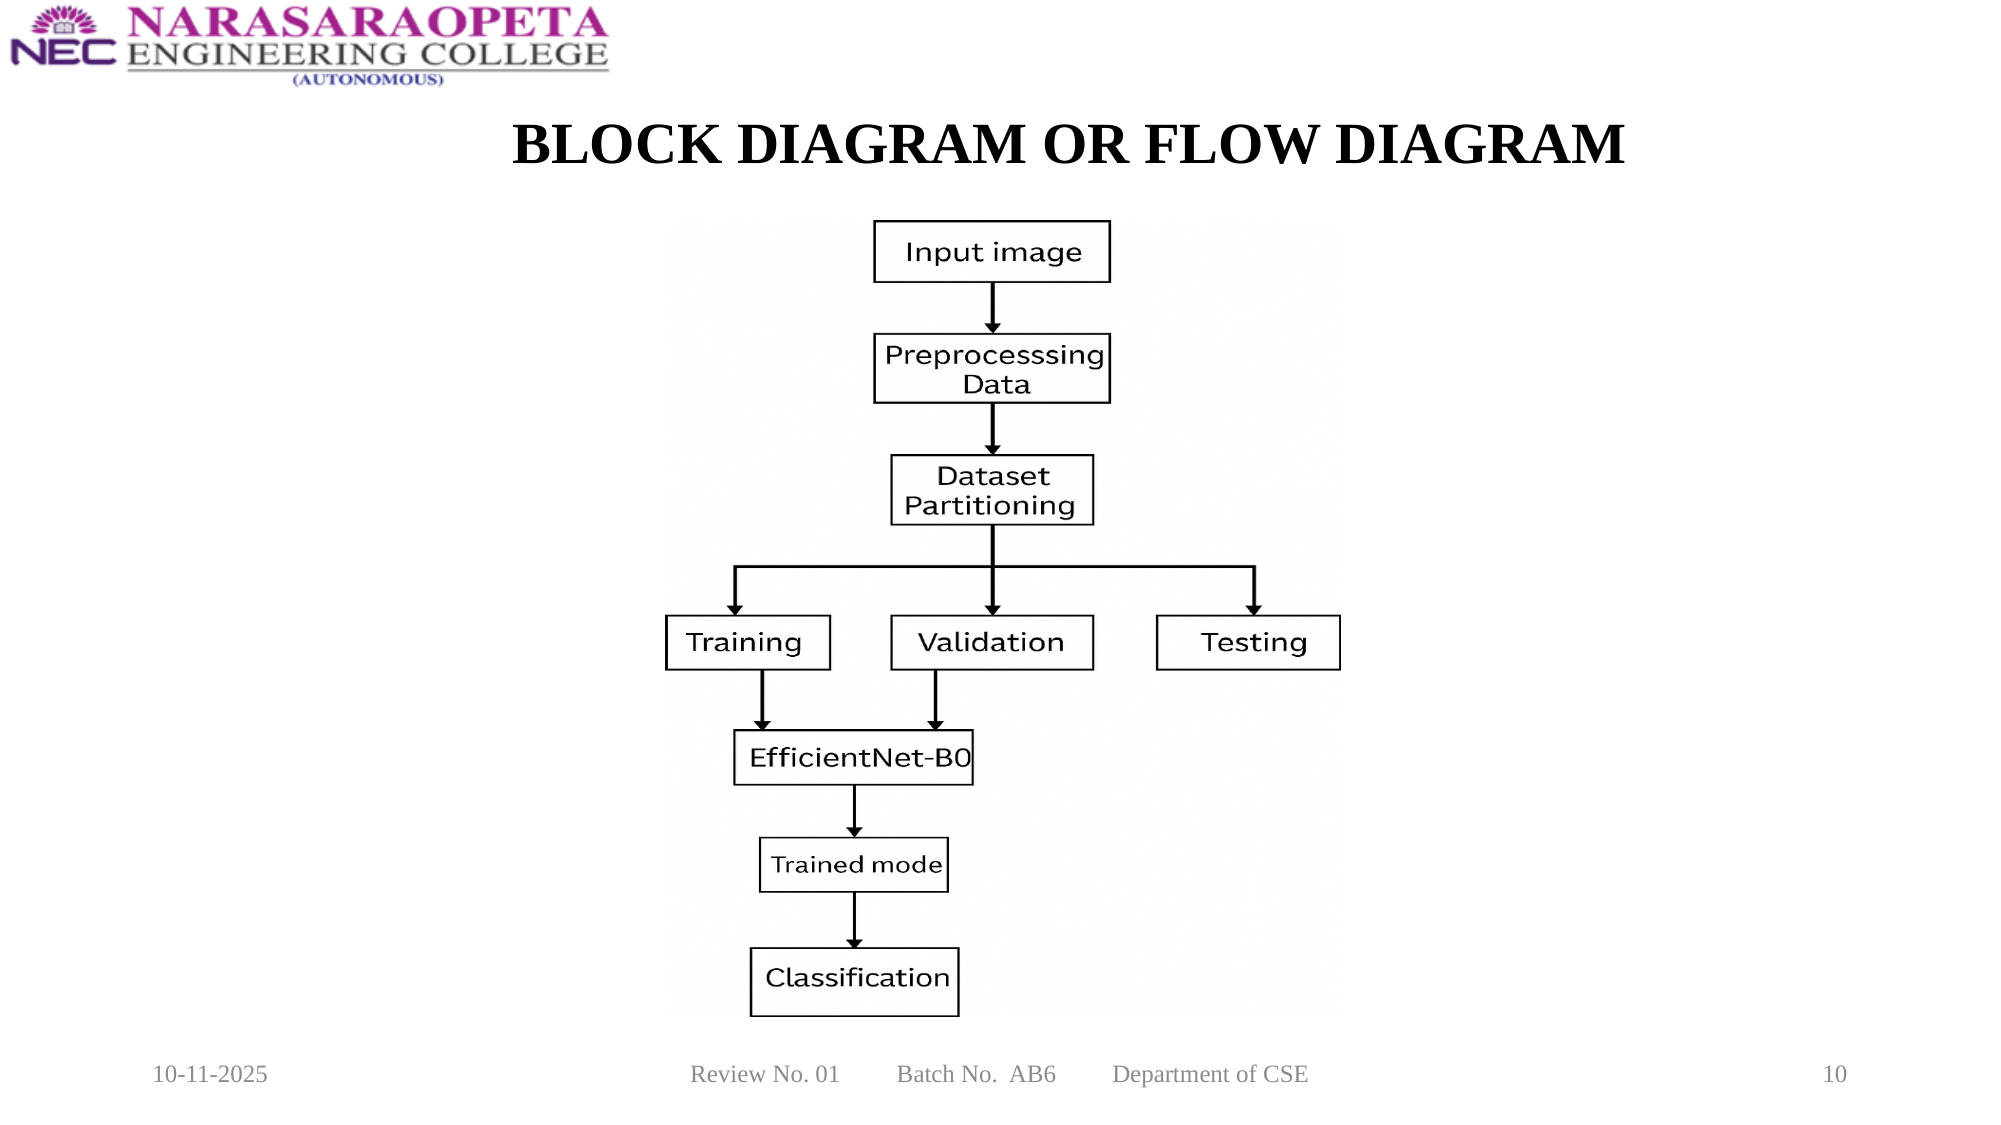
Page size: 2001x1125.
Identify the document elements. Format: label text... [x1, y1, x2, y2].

title BLOCK DIAGRAM OR FLOW DIAGRAM [455, 94, 1684, 195]
footer Review No. 01 Batch No. AB6 Department of CSE [662, 1042, 1338, 1103]
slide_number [137, 1042, 588, 1103]
slide_number 10 [1412, 1042, 1863, 1103]
picture [0, 0, 1341, 1017]
